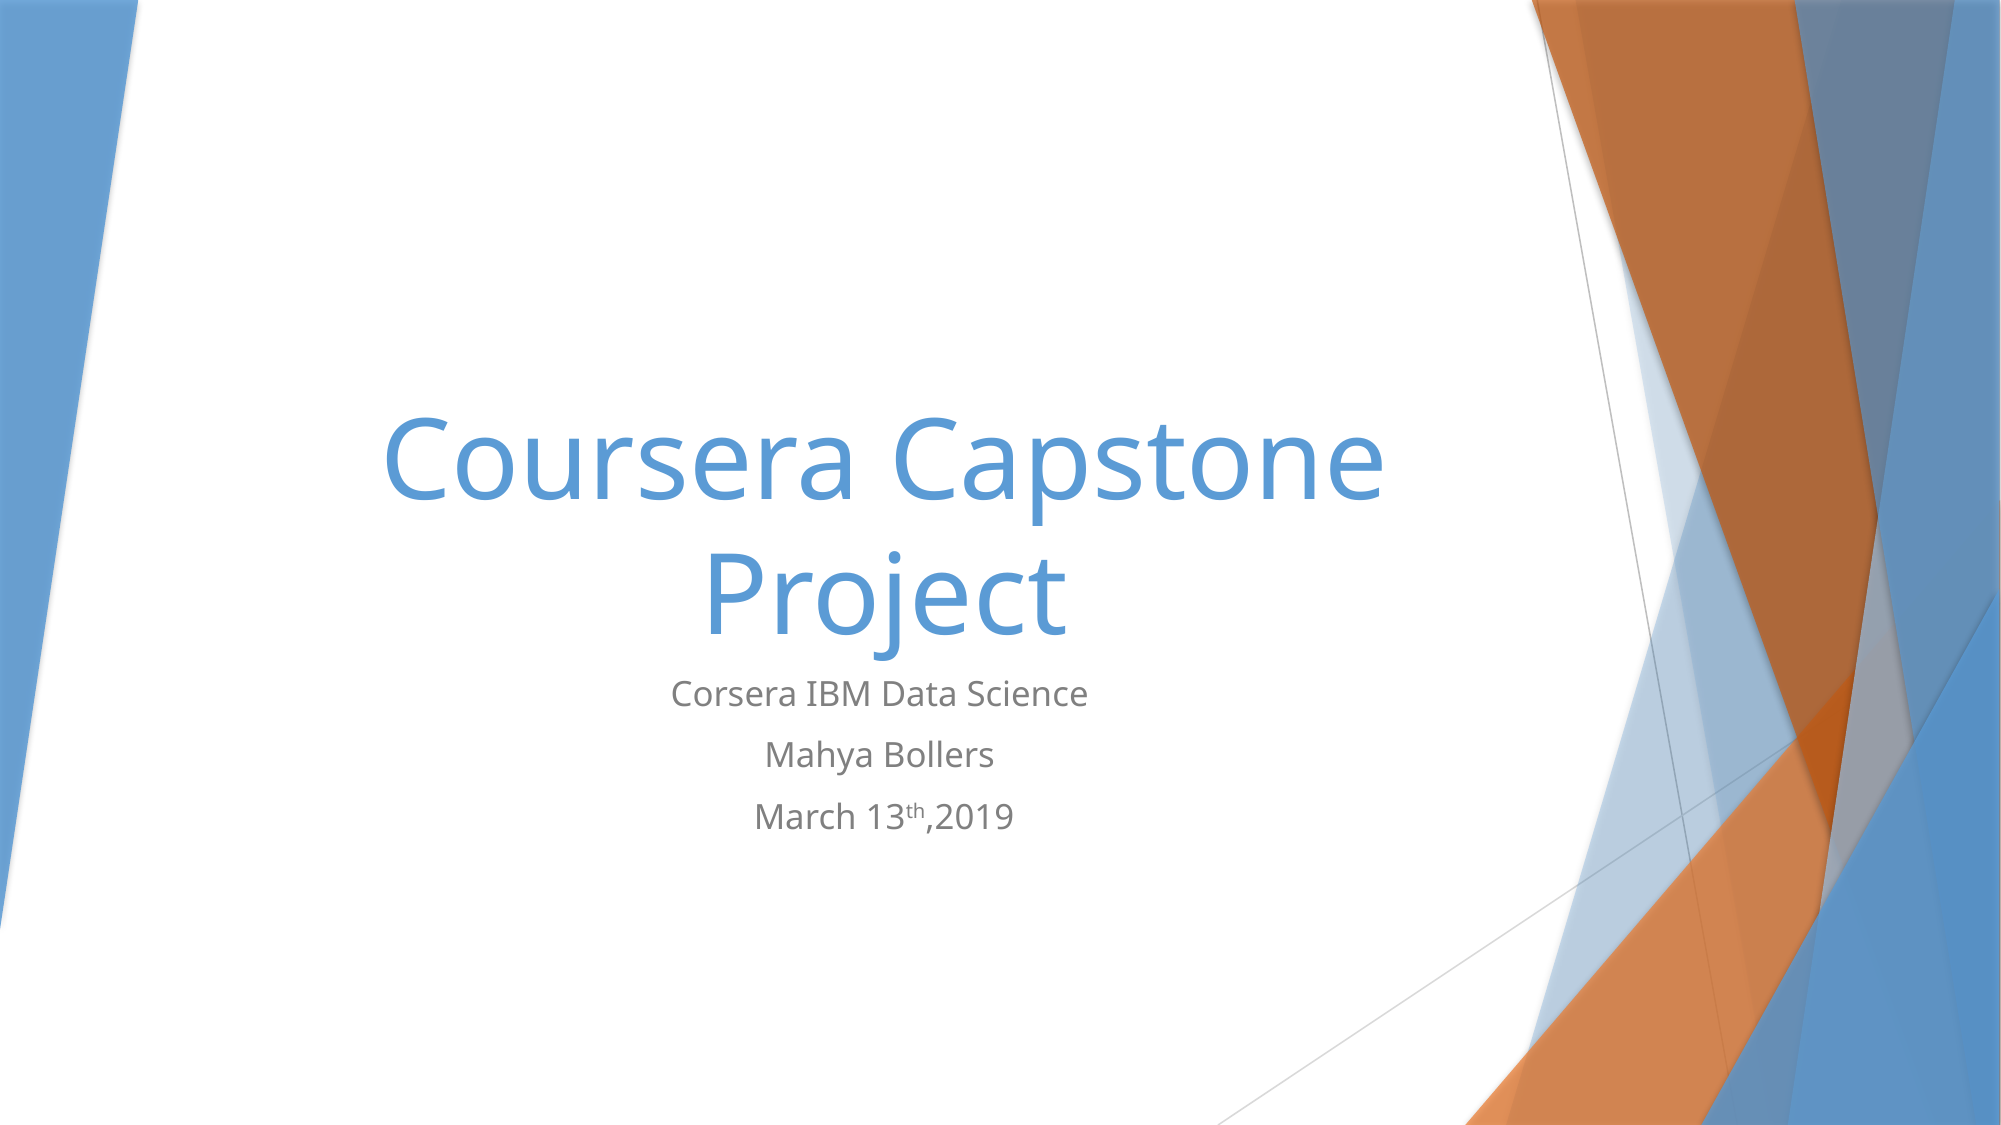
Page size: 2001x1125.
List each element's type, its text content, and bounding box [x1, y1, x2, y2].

subtitle Corsera IBM Data Science Mahya Bollers March 13th,2019 [247, 664, 1522, 845]
title Coursera Capstone Project [247, 394, 1522, 664]
